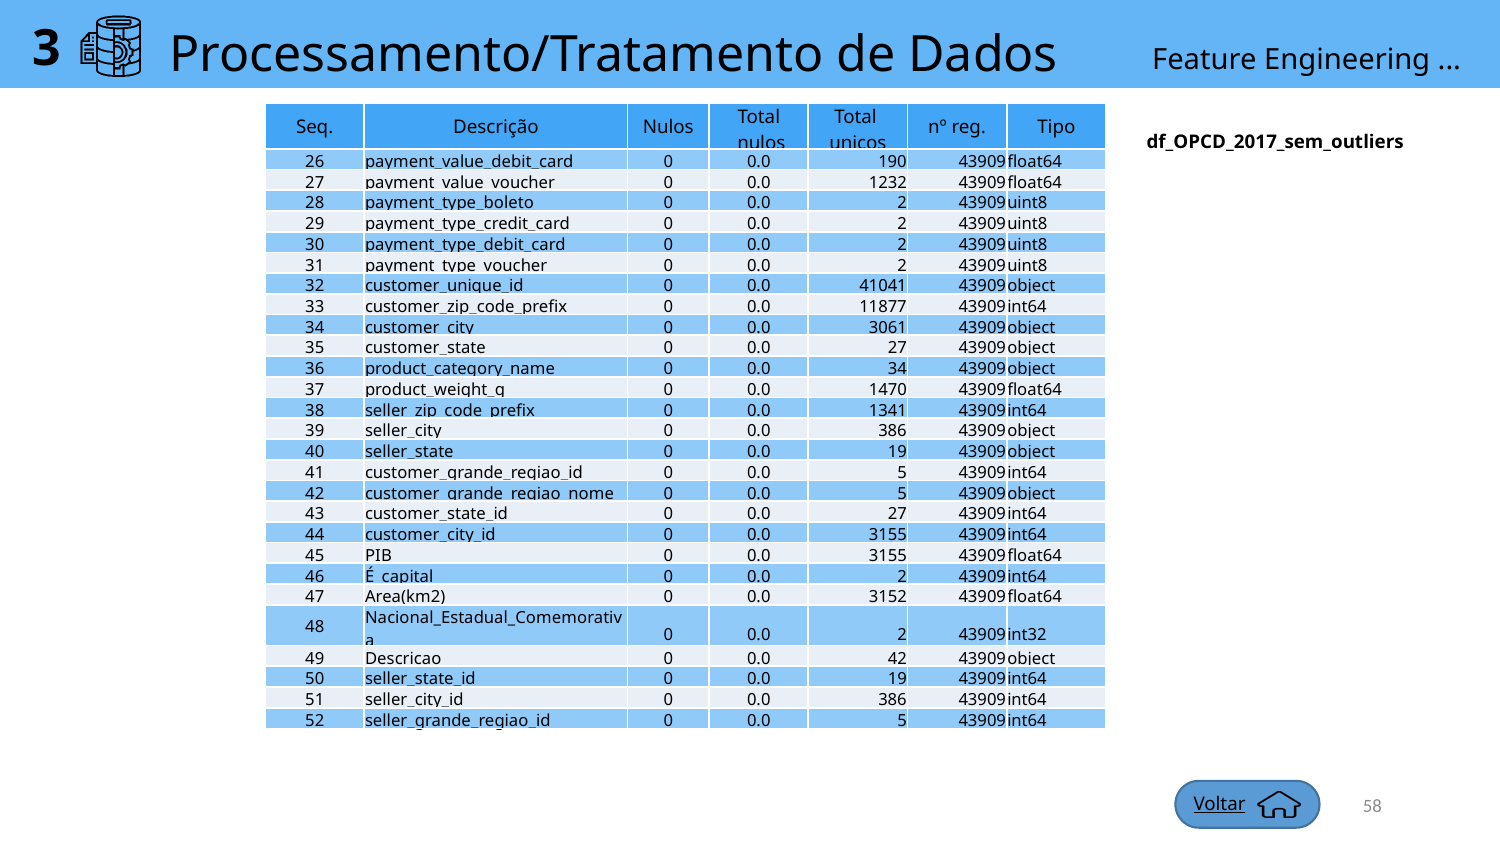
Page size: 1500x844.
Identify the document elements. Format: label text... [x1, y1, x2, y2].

table_cell 0 [628, 295, 708, 314]
table_cell 0 [628, 170, 708, 189]
table_cell customer_city_id [365, 523, 627, 542]
table_cell 0 [628, 709, 708, 728]
text_box df_OPCD_2017_sem_outliers [1131, 122, 1419, 160]
table_header Tipo [1008, 104, 1105, 148]
table_cell 32 [266, 274, 363, 293]
table_cell 0.0 [710, 233, 807, 252]
table_cell 43909 [908, 212, 1006, 231]
table_cell product_category_name [365, 357, 627, 376]
table_cell customer_grande_regiao_nome [365, 481, 627, 500]
table_cell payment_type_voucher [365, 253, 627, 272]
table_cell 0 [628, 646, 708, 665]
table_cell 43909 [908, 336, 1006, 355]
table_cell float64 [1008, 150, 1105, 169]
table_cell payment_type_boleto [365, 191, 627, 210]
table_cell 50 [266, 667, 363, 686]
table_cell 34 [266, 315, 363, 334]
table_cell 30 [266, 233, 363, 252]
table_cell 43909 [908, 585, 1006, 604]
table_cell customer_state [365, 336, 627, 355]
table_cell int64 [1008, 523, 1105, 542]
table_cell Nacional_Estadual_Comemorativa [365, 606, 627, 645]
picture [79, 14, 142, 78]
table_cell 43909 [908, 688, 1006, 707]
table_cell object [1008, 646, 1105, 665]
table_cell 0.0 [710, 543, 807, 562]
table_cell customer_zip_code_prefix [365, 295, 627, 314]
table_cell payment_value_debit_card [365, 150, 627, 169]
table_cell uint8 [1008, 191, 1105, 210]
table_cell 34 [809, 357, 907, 376]
table_cell payment_type_credit_card [365, 212, 627, 231]
table_cell 386 [809, 688, 907, 707]
table_cell 43909 [908, 481, 1006, 500]
table_cell 0 [628, 564, 708, 583]
table_header Total nulos [710, 104, 807, 148]
table_cell 38 [266, 398, 363, 417]
table_header Total unicos [809, 104, 907, 148]
table_cell float64 [1008, 170, 1105, 189]
table_cell 43909 [908, 233, 1006, 252]
table_header Nulos [628, 104, 708, 148]
table_cell 0 [628, 502, 708, 521]
table_cell 386 [809, 419, 907, 438]
table_cell 51 [266, 688, 363, 707]
table_cell 0 [628, 440, 708, 459]
table_cell 47 [266, 585, 363, 604]
table_cell 0.0 [710, 481, 807, 500]
table_header Seq. [266, 104, 363, 148]
table_cell int64 [1008, 688, 1105, 707]
table_cell 5 [809, 709, 907, 728]
table_cell 2 [809, 253, 907, 272]
table_cell seller_city_id [365, 688, 627, 707]
table_cell 0.0 [710, 357, 807, 376]
table_cell 0.0 [710, 191, 807, 210]
table_cell 43909 [908, 440, 1006, 459]
table_cell 11877 [809, 295, 907, 314]
table_cell 28 [266, 191, 363, 210]
table_cell 0.0 [710, 502, 807, 521]
table_cell 0.0 [710, 709, 807, 728]
slide_number 58 [1331, 782, 1397, 827]
table_cell 26 [266, 150, 363, 169]
table_cell int64 [1008, 502, 1105, 521]
table_cell 43909 [908, 543, 1006, 562]
table_cell seller_grande_regiao_id [365, 709, 627, 728]
table_cell 0.0 [710, 150, 807, 169]
table_cell 0.0 [710, 398, 807, 417]
table_cell 0 [628, 315, 708, 334]
table_cell 2 [809, 212, 907, 231]
table_cell 41041 [809, 274, 907, 293]
table_cell object [1008, 440, 1105, 459]
table_cell 43909 [908, 502, 1006, 521]
table_cell 0.0 [710, 170, 807, 189]
table_cell 0 [628, 688, 708, 707]
table_cell float64 [1008, 585, 1105, 604]
table_cell 43909 [908, 357, 1006, 376]
table_cell 0.0 [710, 212, 807, 231]
table_cell 45 [266, 543, 363, 562]
table_cell customer_city [365, 315, 627, 334]
table_cell float64 [1008, 543, 1105, 562]
table_cell 27 [266, 170, 363, 189]
table_cell Area(km2) [365, 585, 627, 604]
table_cell 0 [628, 481, 708, 500]
table_cell 43909 [908, 253, 1006, 272]
table_cell 0.0 [710, 336, 807, 355]
table_cell 43909 [908, 523, 1006, 542]
table_cell 0 [628, 378, 708, 397]
table_cell 43909 [908, 606, 1006, 645]
table_cell uint8 [1008, 233, 1105, 252]
table_cell 52 [266, 709, 363, 728]
table_cell 37 [266, 378, 363, 397]
table_cell 0.0 [710, 523, 807, 542]
table_cell object [1008, 481, 1105, 500]
table_cell 27 [809, 336, 907, 355]
table_cell 3155 [809, 523, 907, 542]
table_cell 0.0 [710, 315, 807, 334]
table_cell 0.0 [710, 585, 807, 604]
table_cell 40 [266, 440, 363, 459]
table_cell 0 [628, 667, 708, 686]
table_cell 43909 [908, 315, 1006, 334]
table_cell 0.0 [710, 606, 807, 645]
table_cell 43909 [908, 274, 1006, 293]
table_cell 0 [628, 585, 708, 604]
table_cell 43909 [908, 191, 1006, 210]
table_cell object [1008, 336, 1105, 355]
table_cell 2 [809, 606, 907, 645]
table_cell 0 [628, 212, 708, 231]
table_cell object [1008, 274, 1105, 293]
table_cell 0 [628, 191, 708, 210]
table_cell 35 [266, 336, 363, 355]
table_cell 5 [809, 461, 907, 480]
table_cell 0.0 [710, 461, 807, 480]
table_cell 3155 [809, 543, 907, 562]
text_box 3 [18, 8, 77, 83]
text_box [0, 0, 1500, 89]
table_cell customer_unique_id [365, 274, 627, 293]
table_cell object [1008, 315, 1105, 334]
table_cell 1232 [809, 170, 907, 189]
table_cell 0 [628, 274, 708, 293]
table_cell 43909 [908, 150, 1006, 169]
table_cell int64 [1008, 709, 1105, 728]
table_cell 0.0 [710, 646, 807, 665]
table_cell 2 [809, 564, 907, 583]
table_cell 43909 [908, 461, 1006, 480]
table_cell 190 [809, 150, 907, 169]
table_cell 0 [628, 336, 708, 355]
table_cell product_weight_g [365, 378, 627, 397]
table_cell PIB [365, 543, 627, 562]
table_cell 0 [628, 419, 708, 438]
table_cell 0.0 [710, 564, 807, 583]
table_cell int64 [1008, 564, 1105, 583]
table_cell 19 [809, 667, 907, 686]
table_cell payment_type_debit_card [365, 233, 627, 252]
table_cell 48 [266, 606, 363, 645]
table_cell 0.0 [710, 378, 807, 397]
table_cell 39 [266, 419, 363, 438]
table_cell É_capital [365, 564, 627, 583]
table_cell 0 [628, 523, 708, 542]
table_cell 43909 [908, 295, 1006, 314]
text_box Processamento/Tratamento de Dados [154, 14, 1083, 90]
table_cell 2 [809, 233, 907, 252]
table_cell 43 [266, 502, 363, 521]
table_cell 33 [266, 295, 363, 314]
table_cell 0.0 [710, 274, 807, 293]
table_cell 0 [628, 357, 708, 376]
table_cell float64 [1008, 378, 1105, 397]
table_cell 0 [628, 543, 708, 562]
table_cell seller_state [365, 440, 627, 459]
table_cell payment_value_voucher [365, 170, 627, 189]
table_cell int64 [1008, 295, 1105, 314]
table_cell Descricao [365, 646, 627, 665]
table_cell 43909 [908, 646, 1006, 665]
table_cell 5 [809, 481, 907, 500]
table_cell 43909 [908, 378, 1006, 397]
table_cell 0.0 [710, 295, 807, 314]
table_cell 36 [266, 357, 363, 376]
table_cell 43909 [908, 398, 1006, 417]
table_cell 19 [809, 440, 907, 459]
table_cell 27 [809, 502, 907, 521]
table_cell 0 [628, 606, 708, 645]
table_cell 0.0 [710, 667, 807, 686]
table_cell 0 [628, 233, 708, 252]
table_cell uint8 [1008, 212, 1105, 231]
table_cell 43909 [908, 419, 1006, 438]
table_cell 43909 [908, 709, 1006, 728]
table_cell int64 [1008, 667, 1105, 686]
table_cell object [1008, 357, 1105, 376]
table_cell int32 [1008, 606, 1105, 645]
table_header nº reg. [908, 104, 1006, 148]
table_cell seller_city [365, 419, 627, 438]
table_cell 0 [628, 398, 708, 417]
table_cell 43909 [908, 564, 1006, 583]
text_box Voltar [1174, 779, 1321, 829]
text_box Feature Engineering ... [1137, 32, 1481, 83]
table_cell 49 [266, 646, 363, 665]
table_cell 46 [266, 564, 363, 583]
table_cell 0.0 [710, 253, 807, 272]
table_cell int64 [1008, 398, 1105, 417]
table_cell seller_state_id [365, 667, 627, 686]
picture [1257, 791, 1301, 818]
table_cell 43909 [908, 667, 1006, 686]
table_cell 3152 [809, 585, 907, 604]
table_cell 41 [266, 461, 363, 480]
table_cell 0.0 [710, 688, 807, 707]
table_cell 42 [809, 646, 907, 665]
table_cell 0.0 [710, 419, 807, 438]
table_cell 0 [628, 253, 708, 272]
table_cell 31 [266, 253, 363, 272]
table_cell seller_zip_code_prefix [365, 398, 627, 417]
table_header Descrição [365, 104, 627, 148]
table_cell 3061 [809, 315, 907, 334]
table_cell customer_grande_regiao_id [365, 461, 627, 480]
table_cell 0.0 [710, 440, 807, 459]
table_cell 0 [628, 461, 708, 480]
table_cell 0 [628, 150, 708, 169]
table_cell customer_state_id [365, 502, 627, 521]
table_cell 43909 [908, 170, 1006, 189]
table_cell 29 [266, 212, 363, 231]
table_cell 1470 [809, 378, 907, 397]
table_cell uint8 [1008, 253, 1105, 272]
table_cell int64 [1008, 461, 1105, 480]
table_cell object [1008, 419, 1105, 438]
table_cell 44 [266, 523, 363, 542]
table_cell 1341 [809, 398, 907, 417]
table_cell 2 [809, 191, 907, 210]
table_cell 42 [266, 481, 363, 500]
